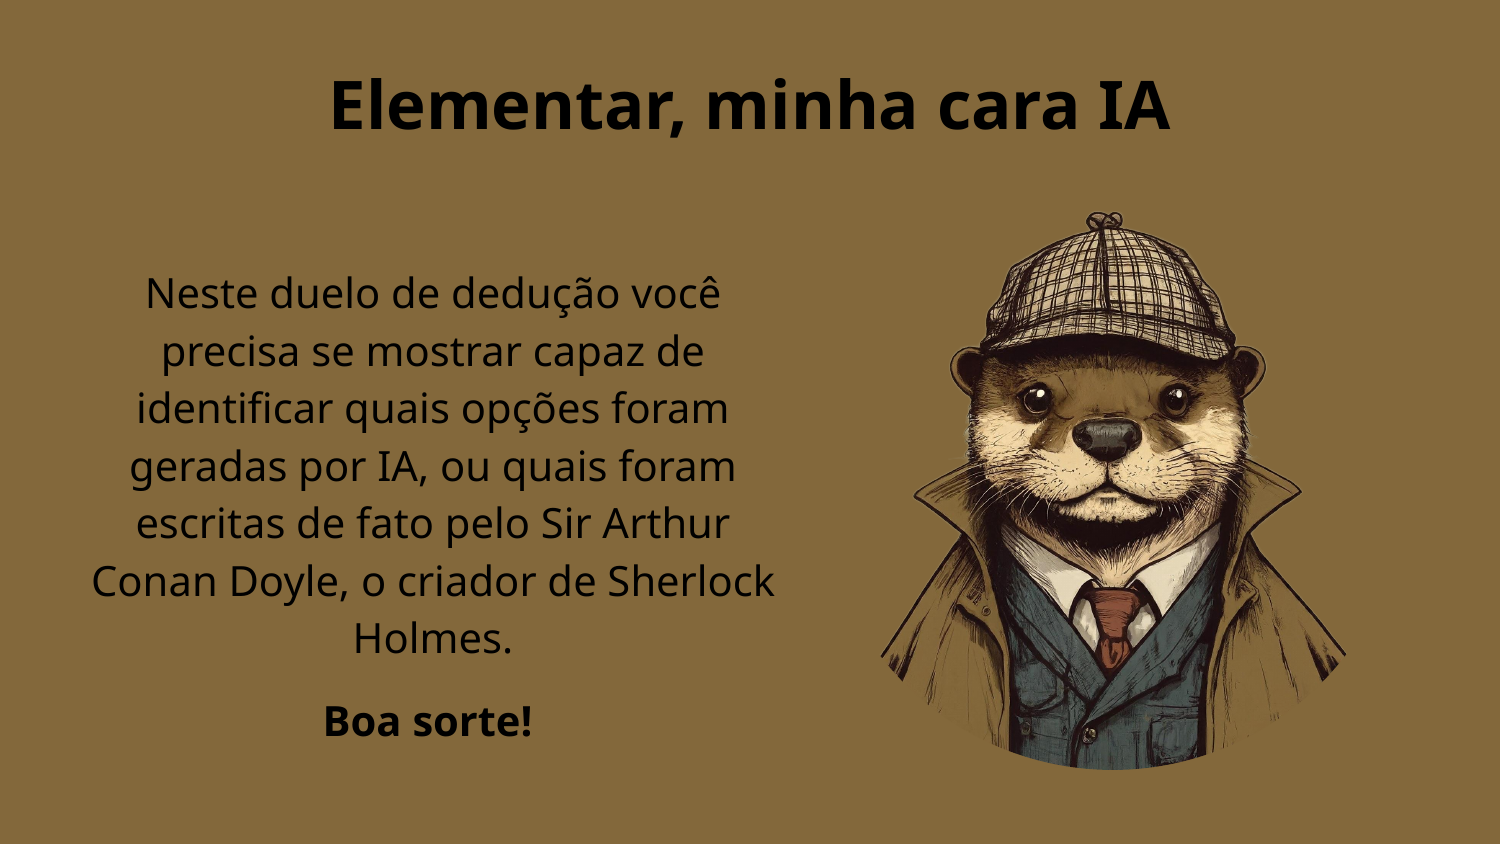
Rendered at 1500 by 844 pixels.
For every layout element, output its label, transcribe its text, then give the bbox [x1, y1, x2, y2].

title Elementar, minha cara IA [51, 47, 1449, 142]
picture [818, 182, 1407, 771]
list Neste duelo de dedução você precisa se mostrar capaz de identificar quais opções foram geradas por IA, ou quais foram escritas de fato pelo Sir Arthur Conan Doyle, o criador de Sherlock Holmes. Boa sorte! [60, 244, 806, 693]
